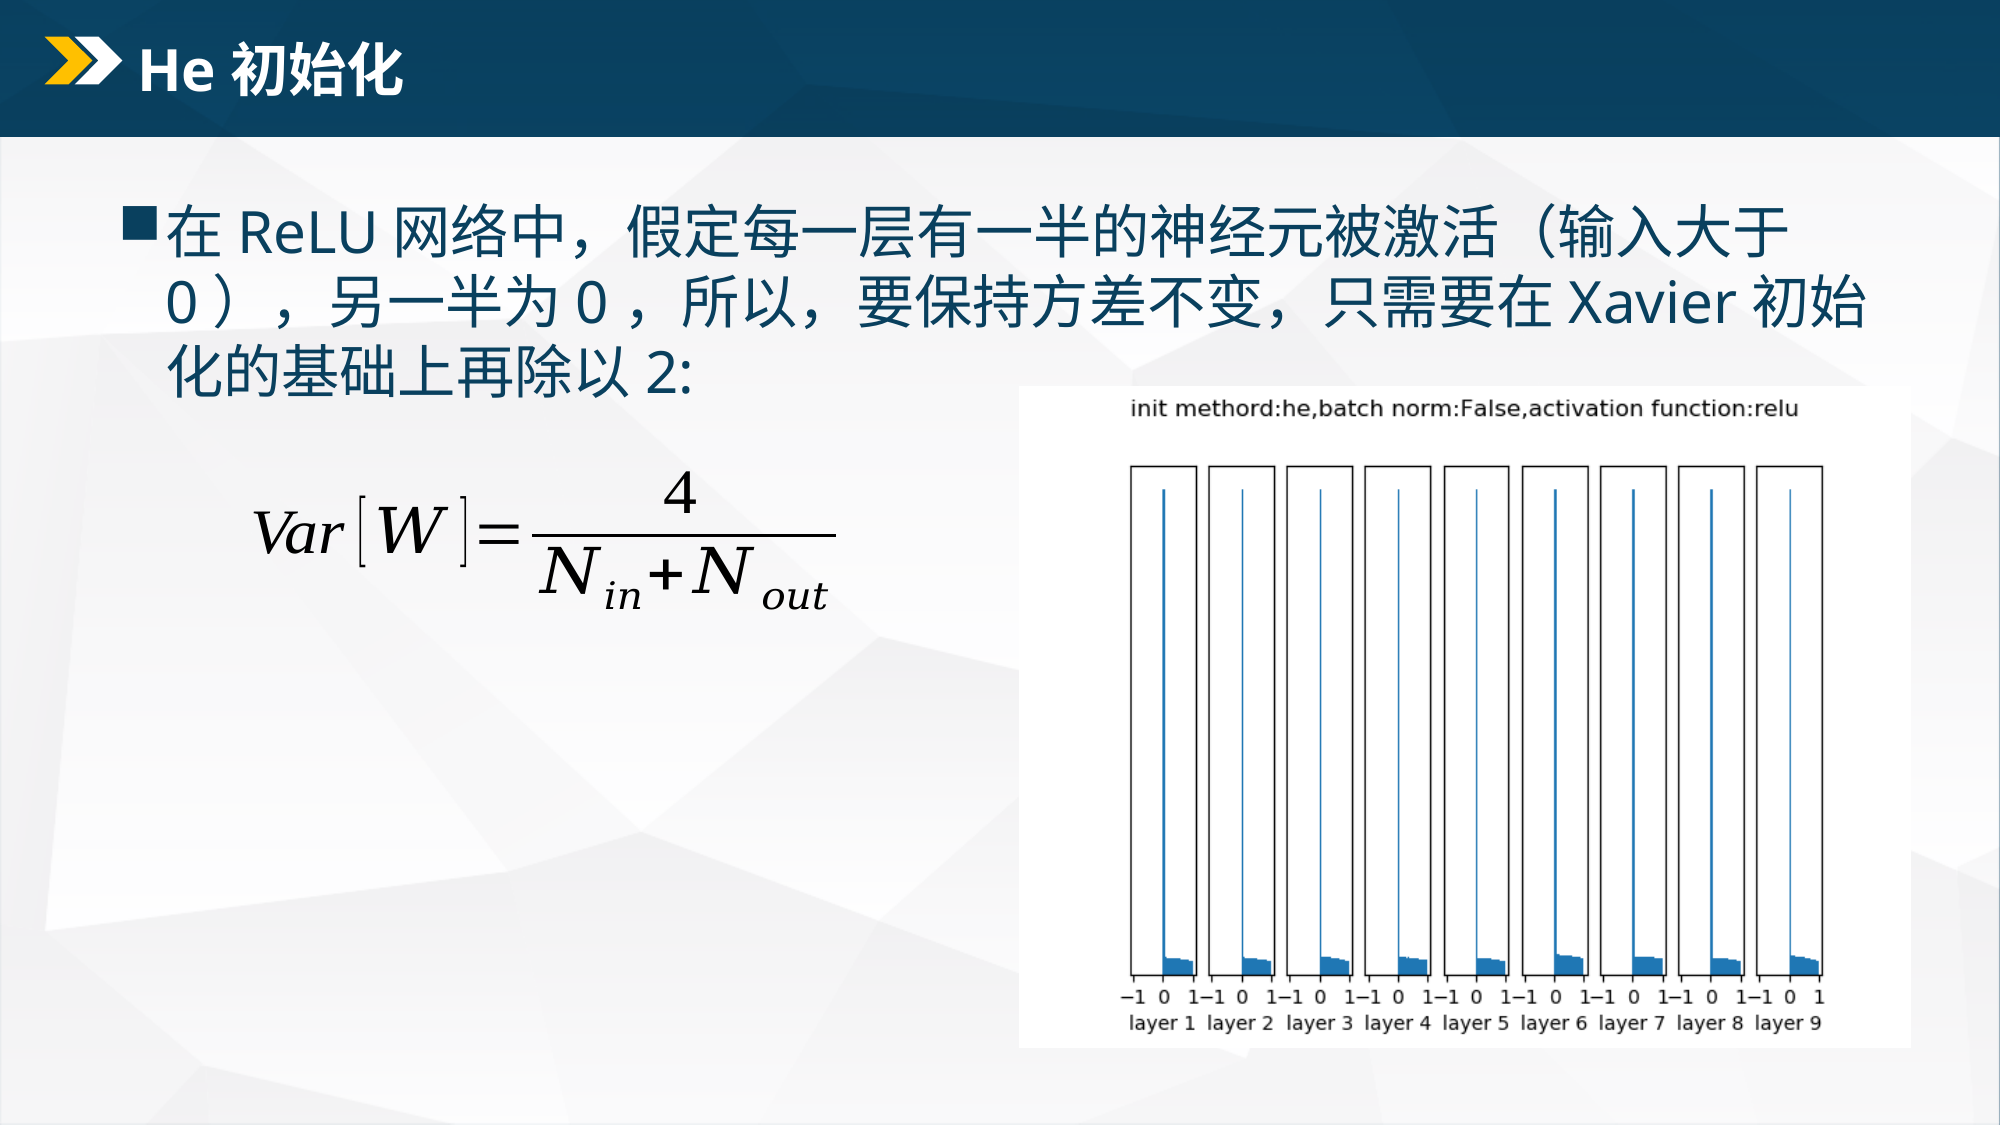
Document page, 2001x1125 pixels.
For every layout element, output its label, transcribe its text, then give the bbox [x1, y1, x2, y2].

title He初始化 [122, 33, 1755, 124]
list 在ReLU网络中，假定每一层有一半的神经元被激活（输入大于0），另一半为0，所以，要保持方差不变，只需要在Xavier初始化的基础上再除以2: [103, 188, 1935, 1048]
picture [0, 0, 2000, 1125]
